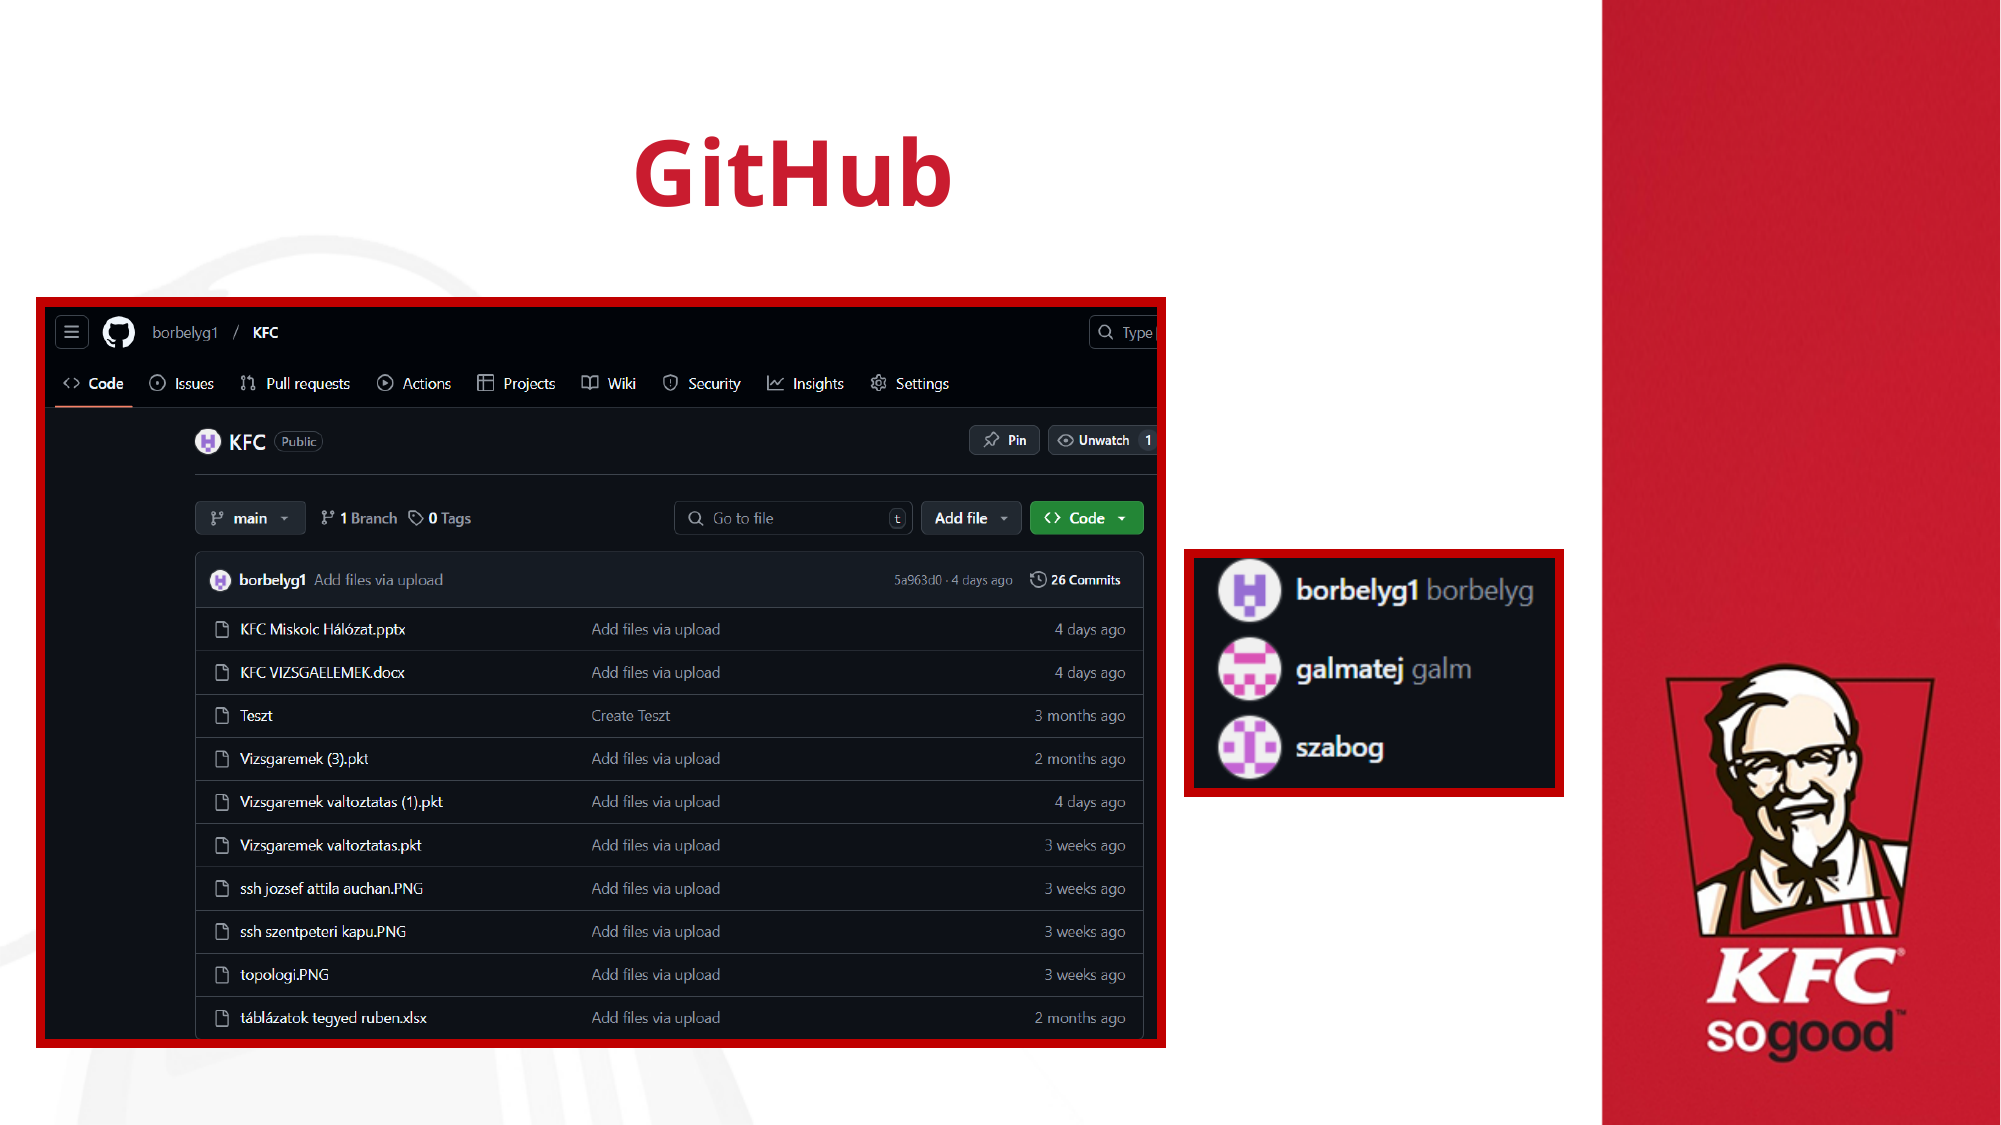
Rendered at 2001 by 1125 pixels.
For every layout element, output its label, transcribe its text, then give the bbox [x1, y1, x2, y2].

title GitHub [85, 68, 1501, 286]
picture [0, 0, 2001, 1125]
